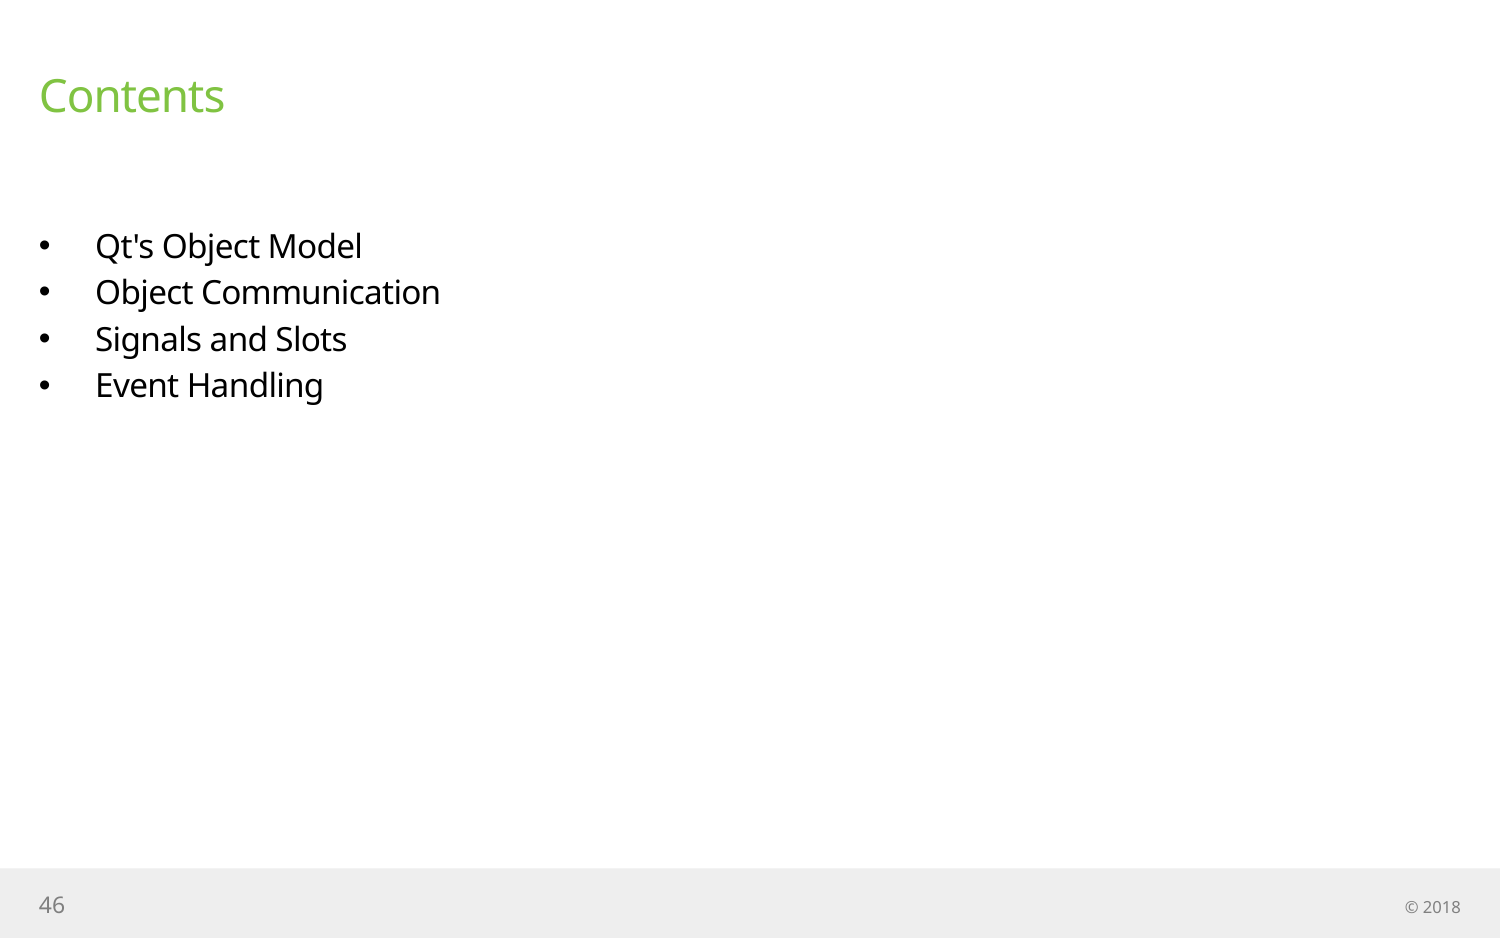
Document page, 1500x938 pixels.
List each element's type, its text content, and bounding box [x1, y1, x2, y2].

list Qt's Object Model Object Communication Signals and Slots Event Handling [39, 224, 1471, 846]
title Contents [39, 66, 1052, 195]
footer © 2018 [1188, 896, 1461, 917]
slide_number 46 [39, 892, 410, 921]
